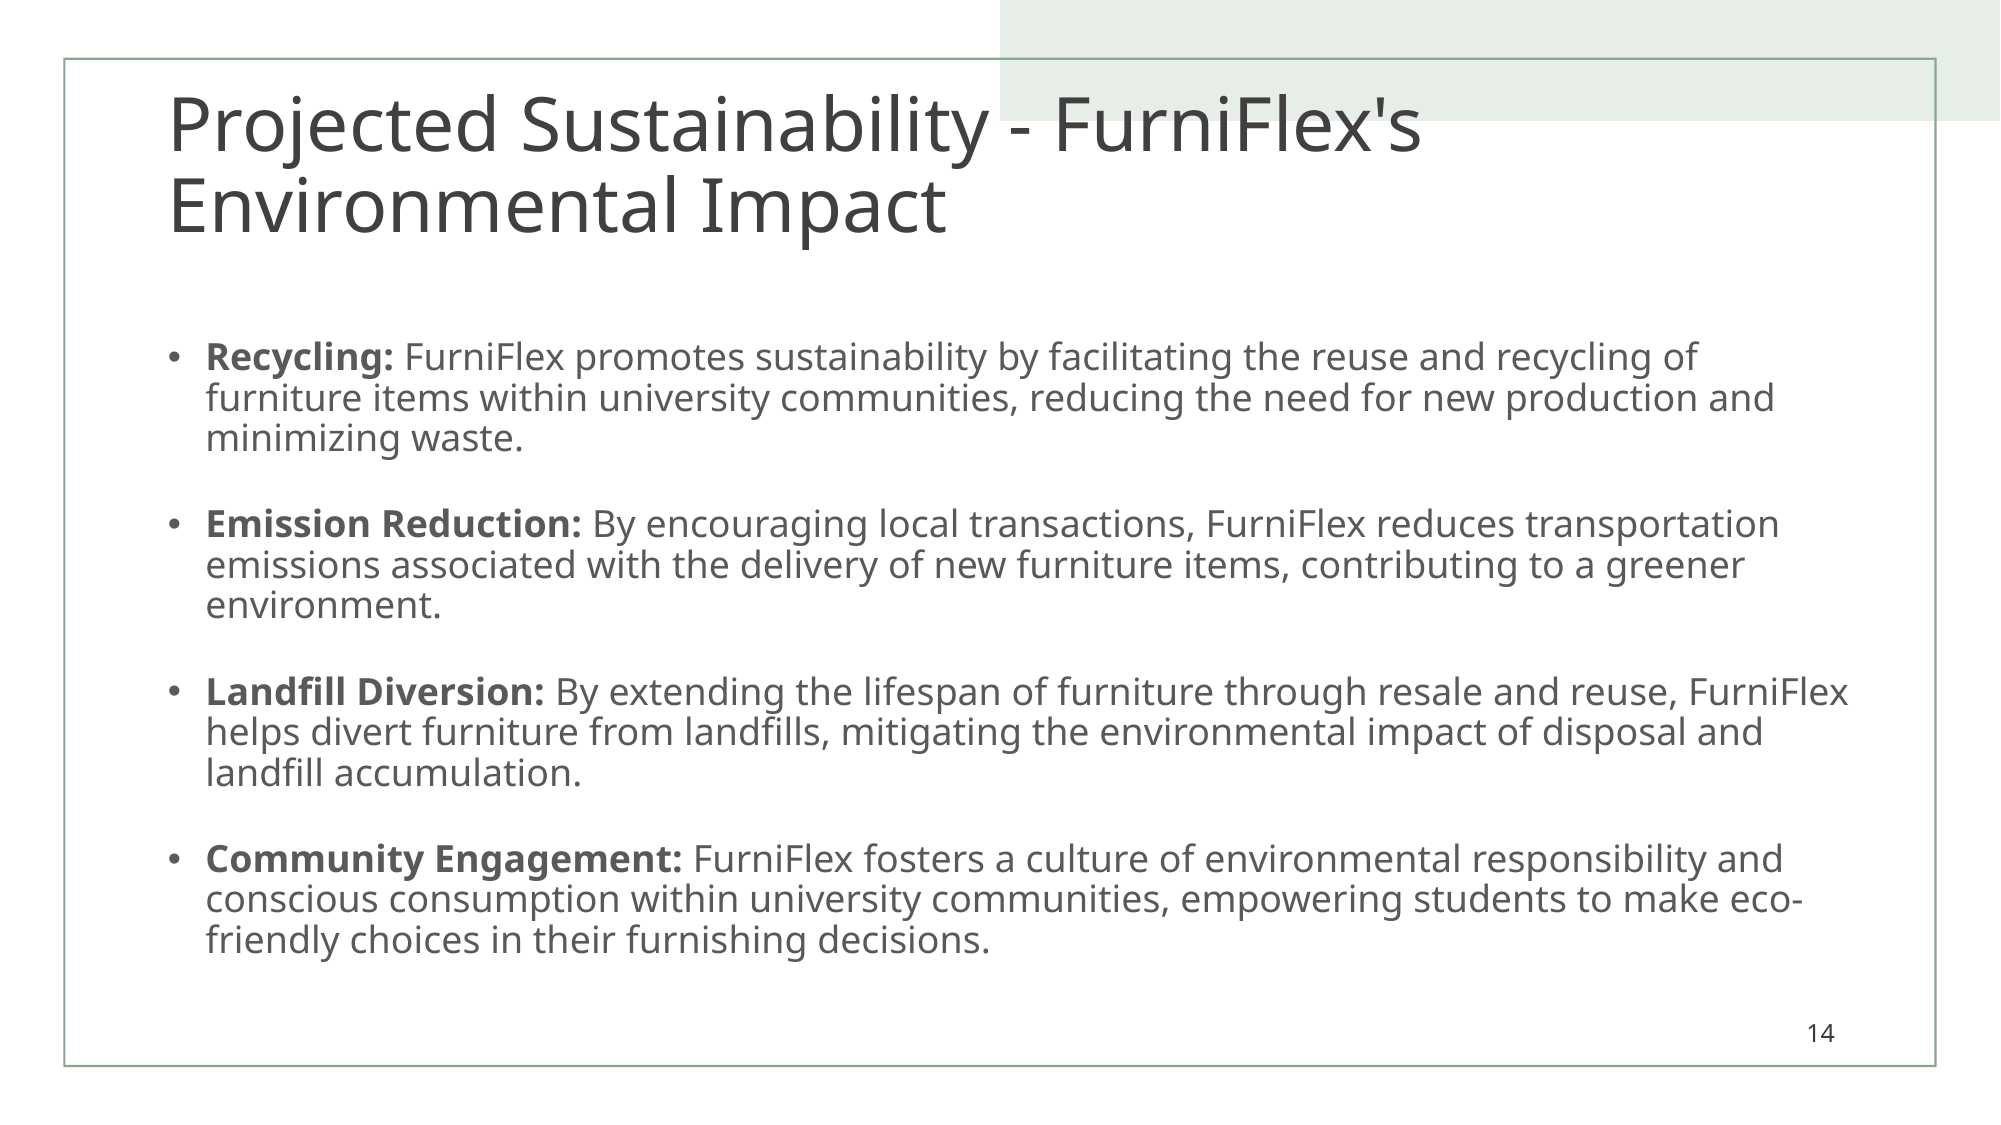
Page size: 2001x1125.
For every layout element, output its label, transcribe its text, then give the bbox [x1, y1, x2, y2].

slide_number 14 [1400, 1004, 1850, 1064]
list Recycling: FurniFlex promotes sustainability by facilitating the reuse and recycling of furniture items within university communities, reducing the need for new production and minimizing waste. Emission Reduction: By encouraging local transactions, FurniFlex reduces transportation emissions associated with the delivery of new furniture items, contributing to a greener environment. Landfill Diversion: By extending the lifespan of furniture through resale and reuse, FurniFlex helps divert furniture from landfills, mitigating the environmental impact of disposal and landfill accumulation. Community Engagement: FurniFlex fosters a culture of environmental responsibility and conscious consumption within university communities, empowering students to make eco-friendly choices in their furnishing decisions. [152, 330, 1878, 983]
title Projected Sustainability - FurniFlex's Environmental Impact [152, 79, 1878, 330]
